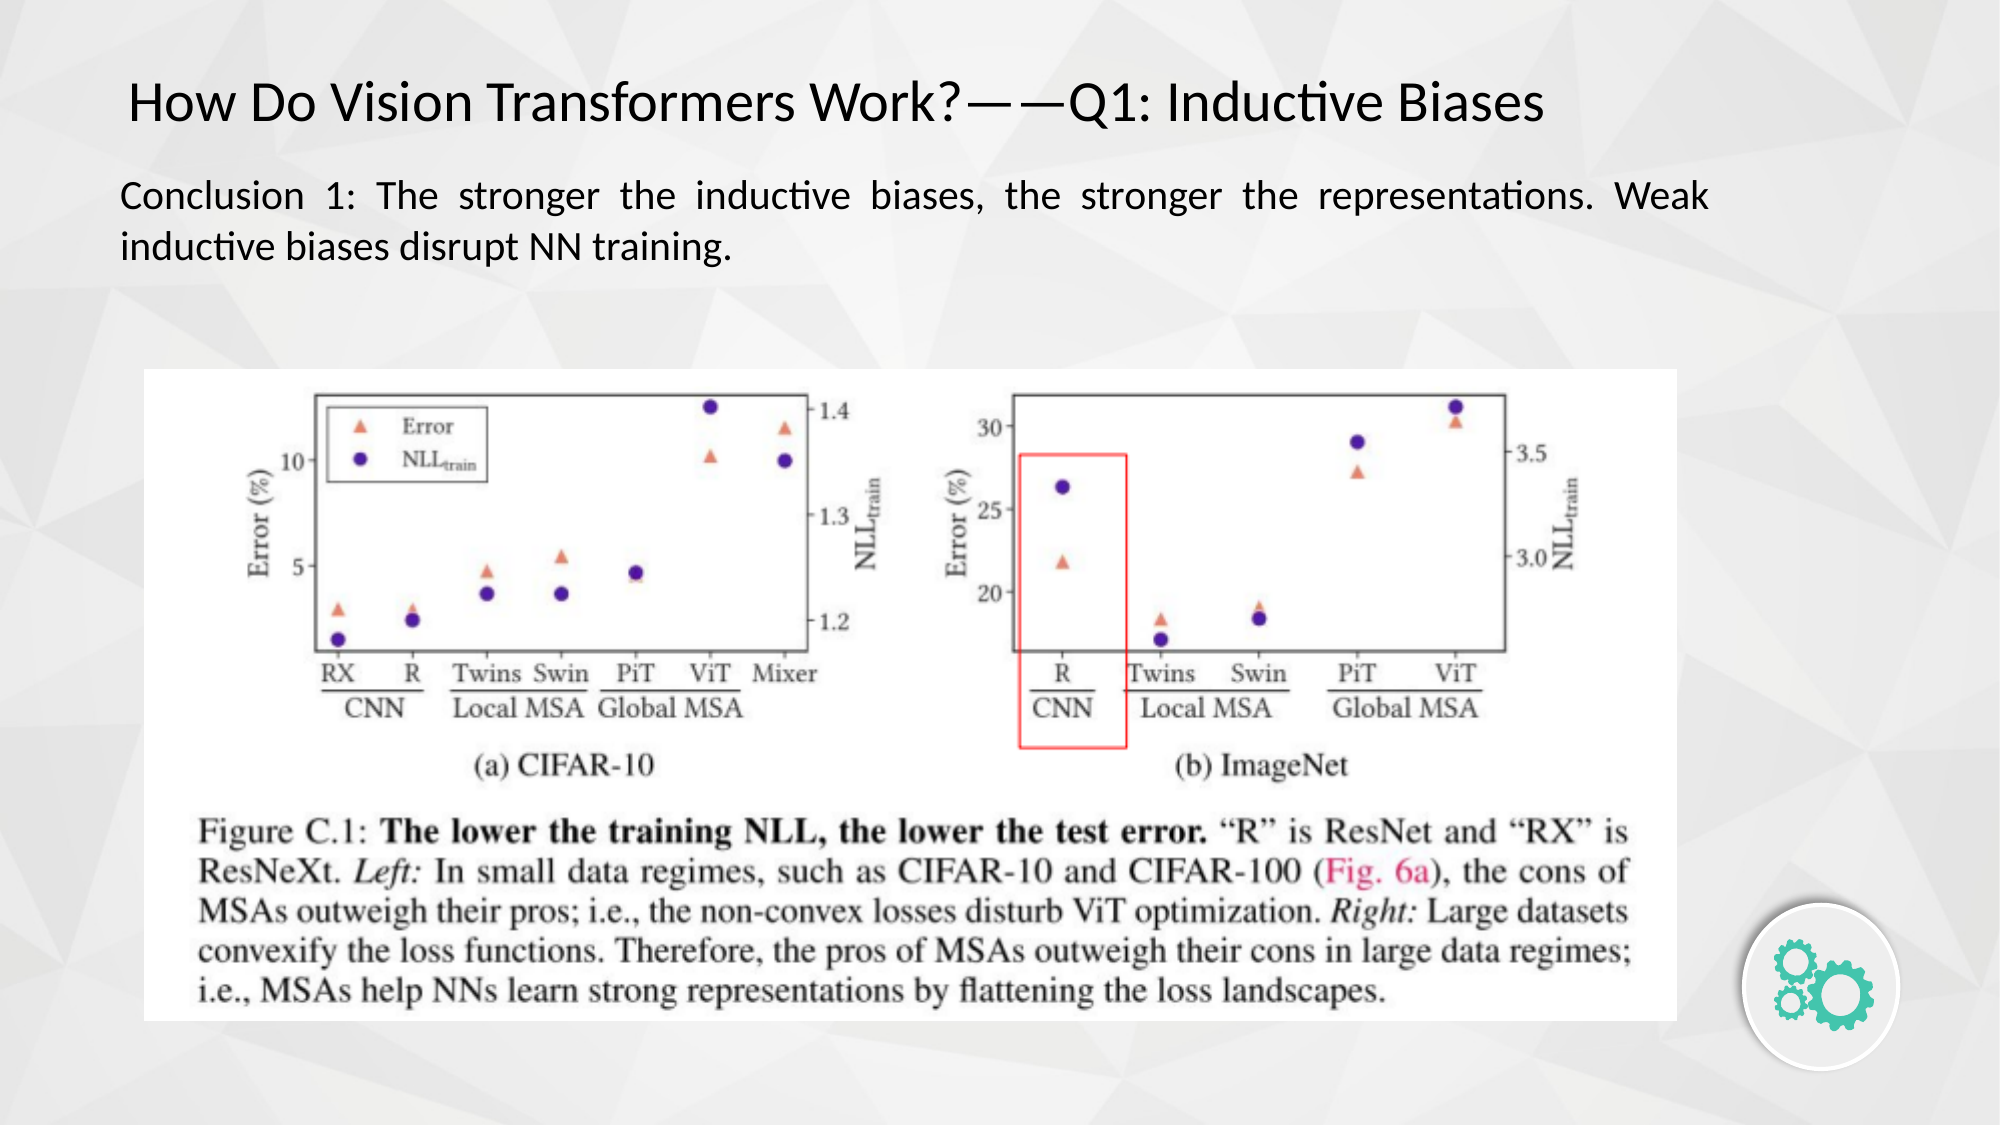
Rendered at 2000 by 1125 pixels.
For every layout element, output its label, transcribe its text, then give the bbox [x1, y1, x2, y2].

picture [0, 0, 2000, 1125]
text_box Conclusion 1: The stronger the inductive biases, the stronger the representations. Weak inductive biases disrupt NN training. [105, 160, 1726, 276]
text_box How Do Vision Transformers Work?——Q1: Inductive Biases [113, 55, 1674, 141]
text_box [1743, 904, 1899, 1070]
